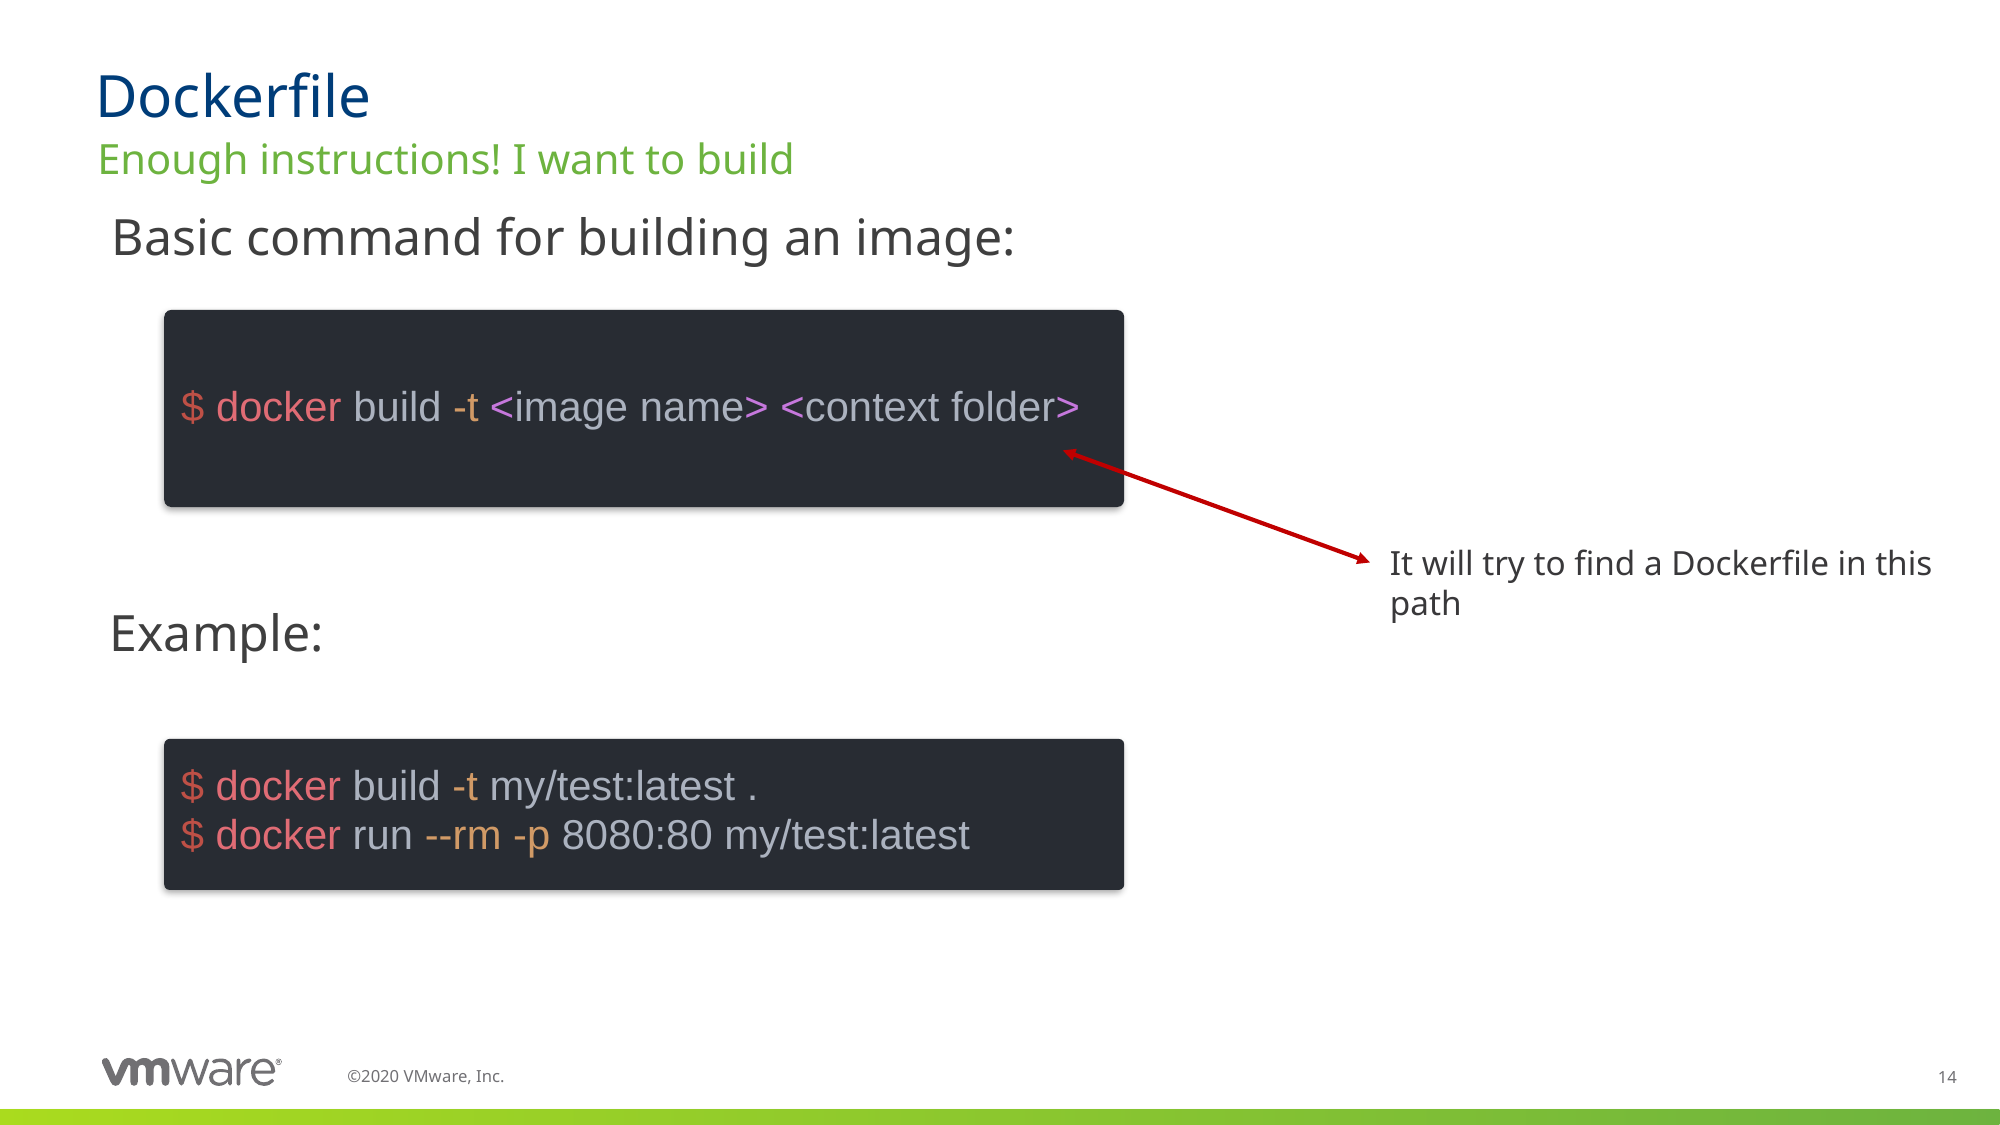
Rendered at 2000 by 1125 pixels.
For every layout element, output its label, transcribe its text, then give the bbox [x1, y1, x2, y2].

text_box Example: [95, 594, 1894, 707]
text_box $ docker build -t my/test:latest . $ docker run --rm -p 8080:80 my/test:latest [163, 738, 1125, 891]
text_box $ docker build -t <image name> <context folder> [163, 309, 1125, 508]
text_box It will try to find a Dockerfile in this path [1389, 542, 1944, 623]
title Dockerfile [95, 67, 1900, 131]
subtitle Enough instructions! I want to build [97, 133, 1896, 174]
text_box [1062, 450, 1371, 563]
text_box Basic command for building an image: [97, 197, 1896, 310]
